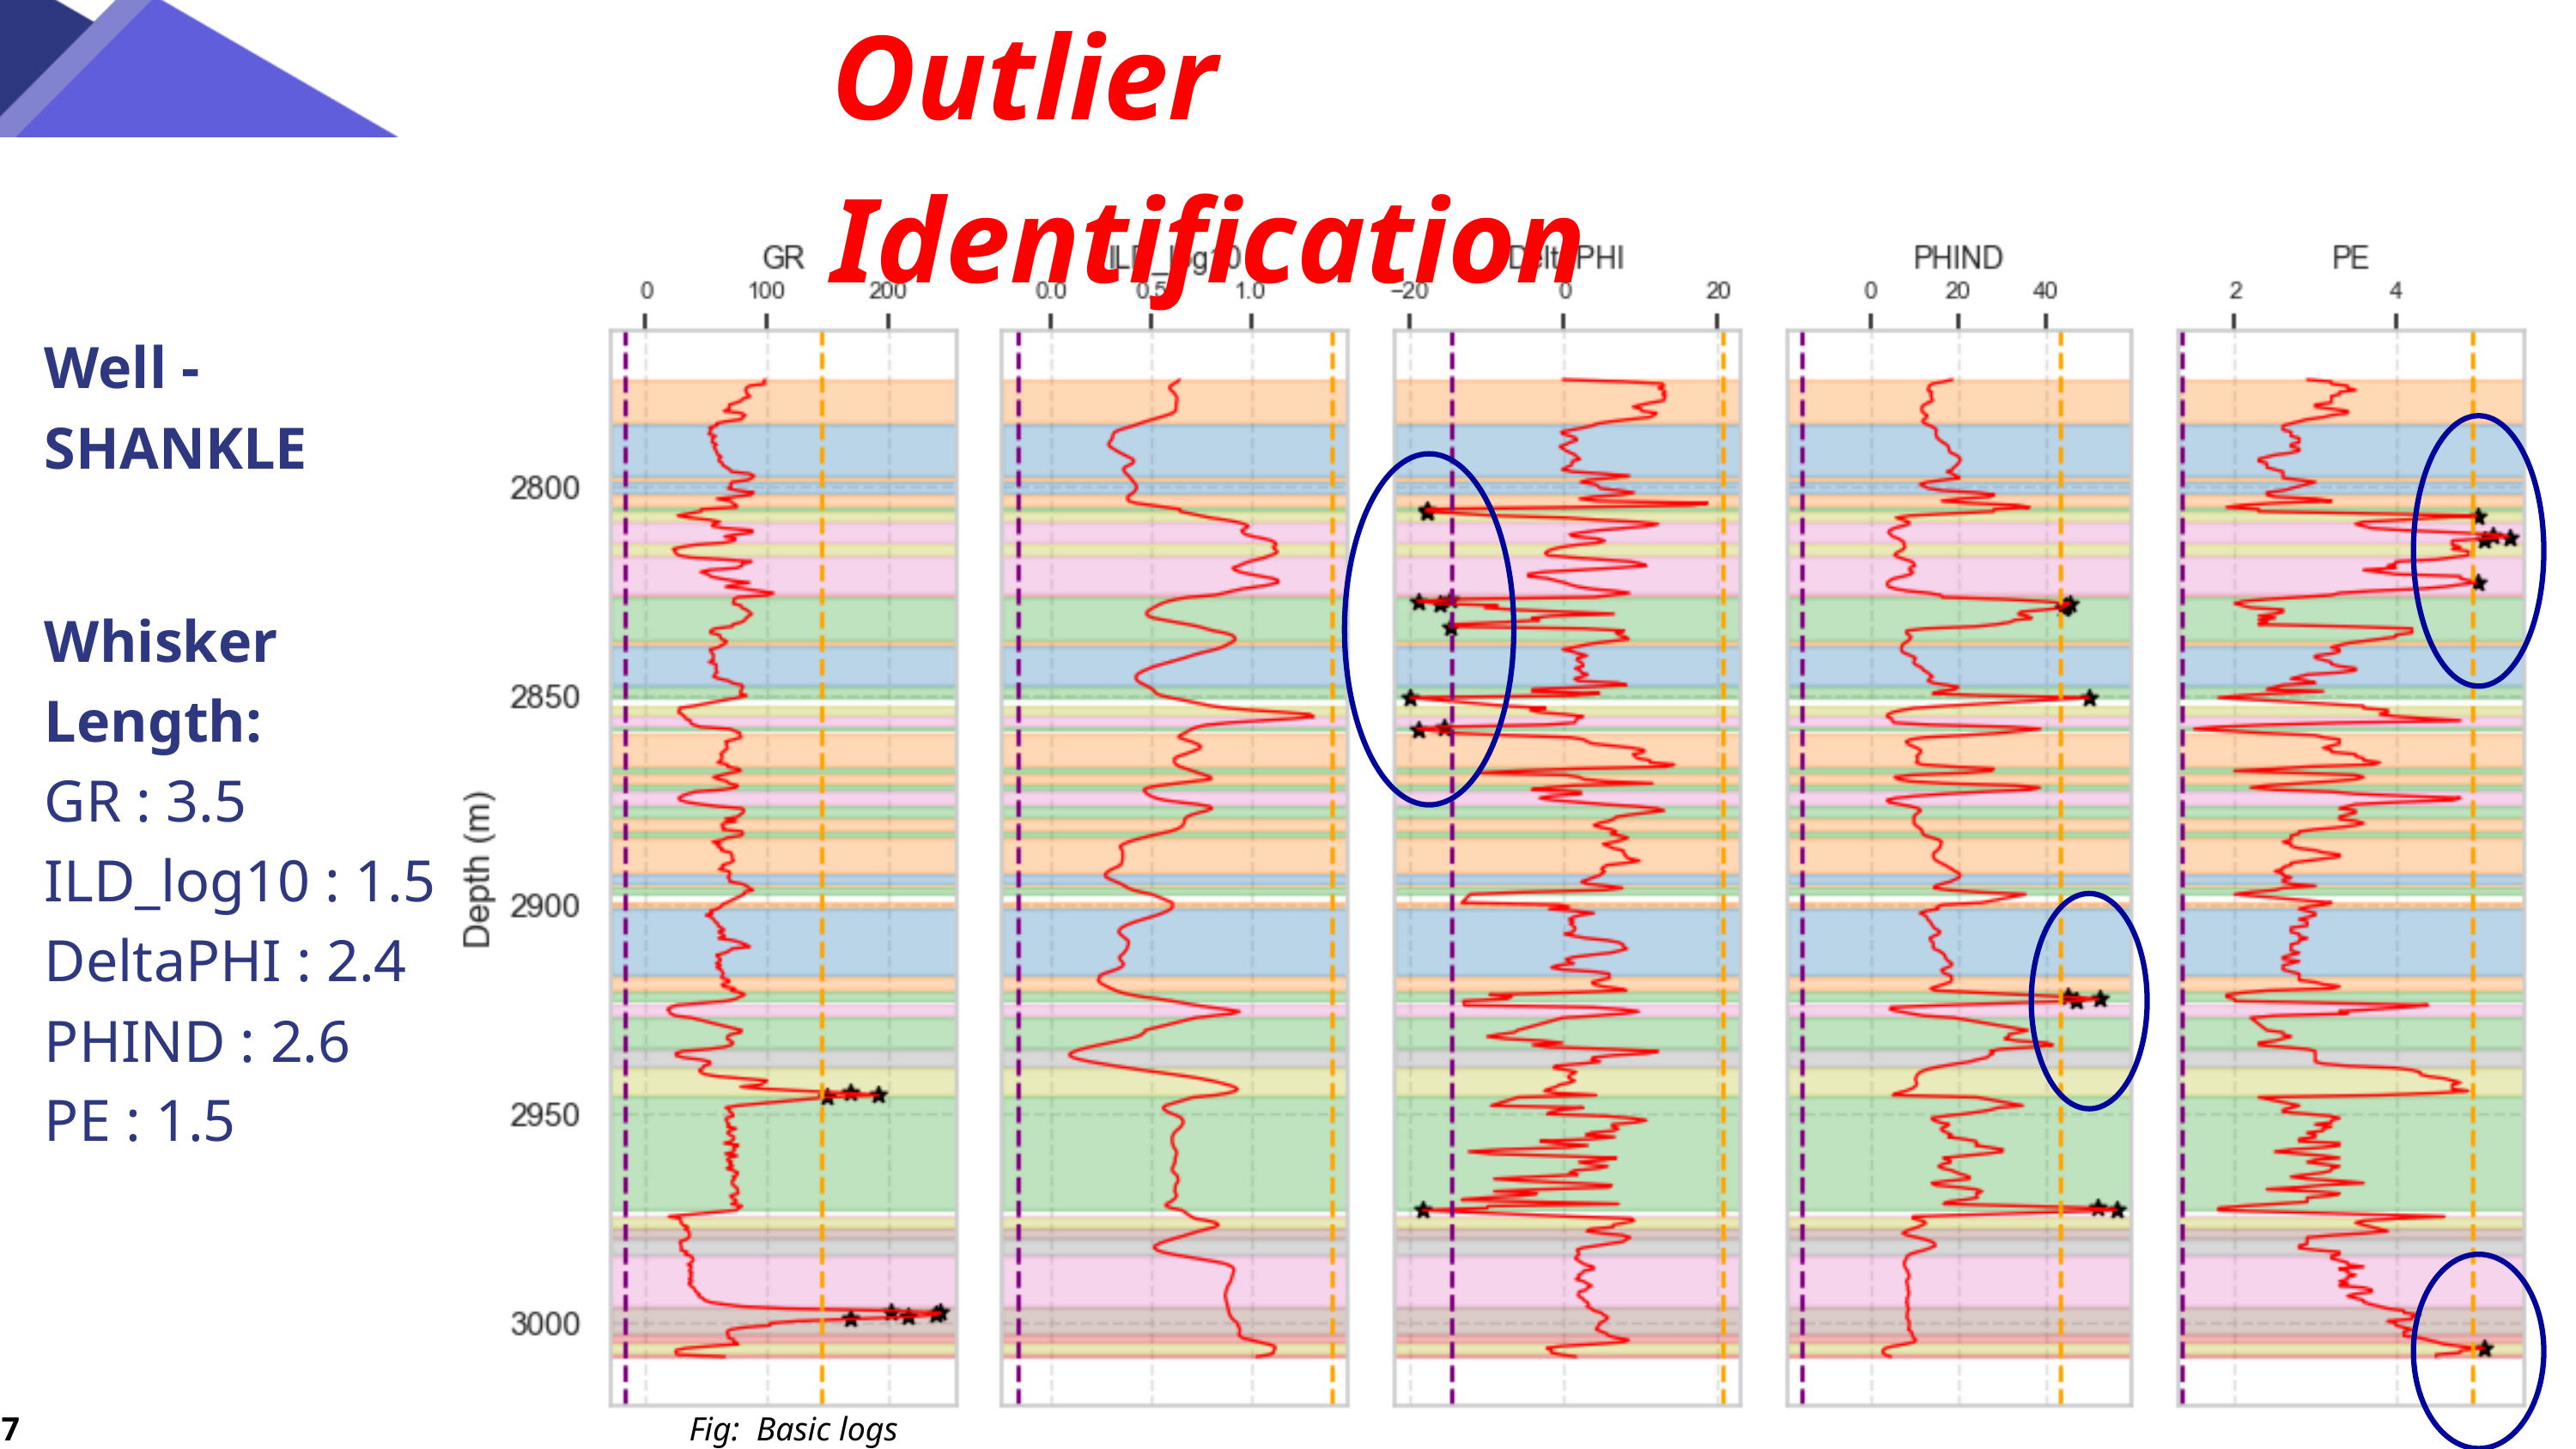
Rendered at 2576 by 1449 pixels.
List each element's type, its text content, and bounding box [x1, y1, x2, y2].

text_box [1344, 453, 1515, 805]
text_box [2413, 1253, 2544, 1449]
text_box Well - SHANKLE [44, 320, 464, 481]
text_box Fig: Basic logs [642, 1402, 945, 1447]
text_box [0, 0, 401, 137]
text_box Whisker Length: GR : 3.5 ILD_log10 : 1.5 DeltaPHI : 2.4 PHIND : 2.6 PE : 1.5 [44, 593, 446, 1154]
text_box Outlier Identification [831, 0, 1745, 306]
text_box [445, 239, 2544, 1428]
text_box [2031, 893, 2148, 1109]
text_box 7 [1, 1402, 21, 1447]
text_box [2413, 415, 2544, 687]
